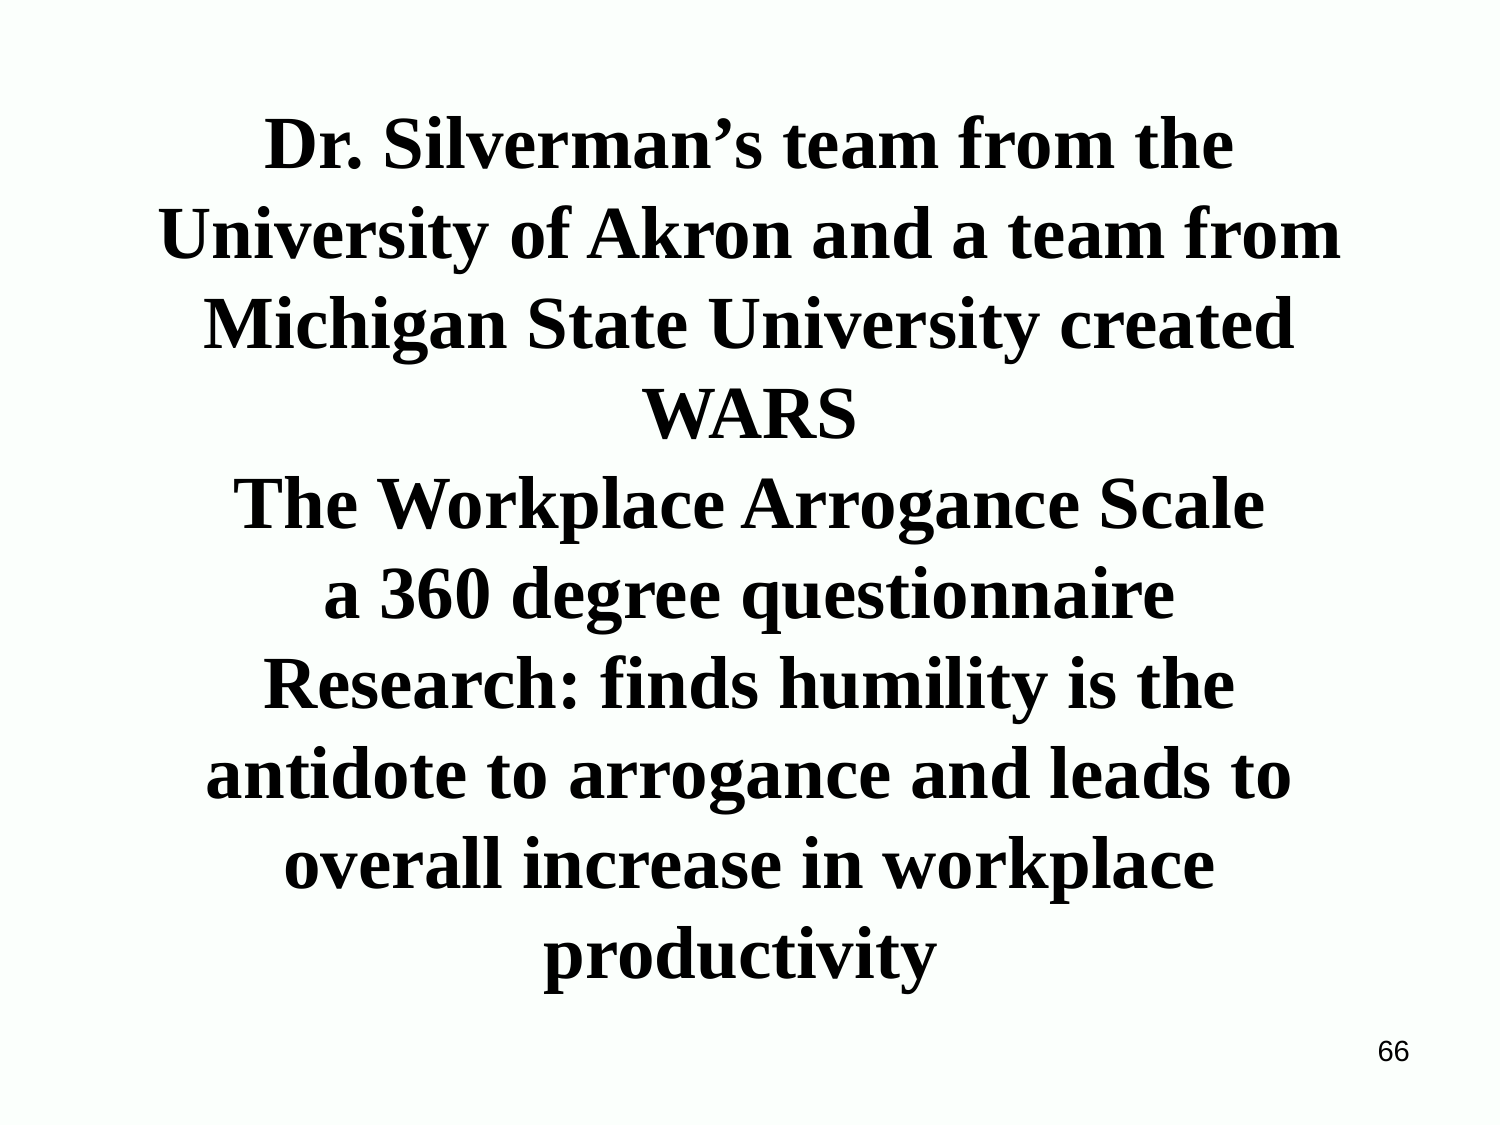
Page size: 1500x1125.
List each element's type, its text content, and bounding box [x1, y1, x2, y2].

title Dr. Silverman’s team from the University of Akron and a team from Michigan State University created WARS The Workplace Arrogance Scale a 360 degree questionnaire Research: finds humility is the antidote to arrogance and leads to overall increase in workplace productivity [112, 99, 1388, 988]
slide_number 66 [1250, 1024, 1425, 1103]
